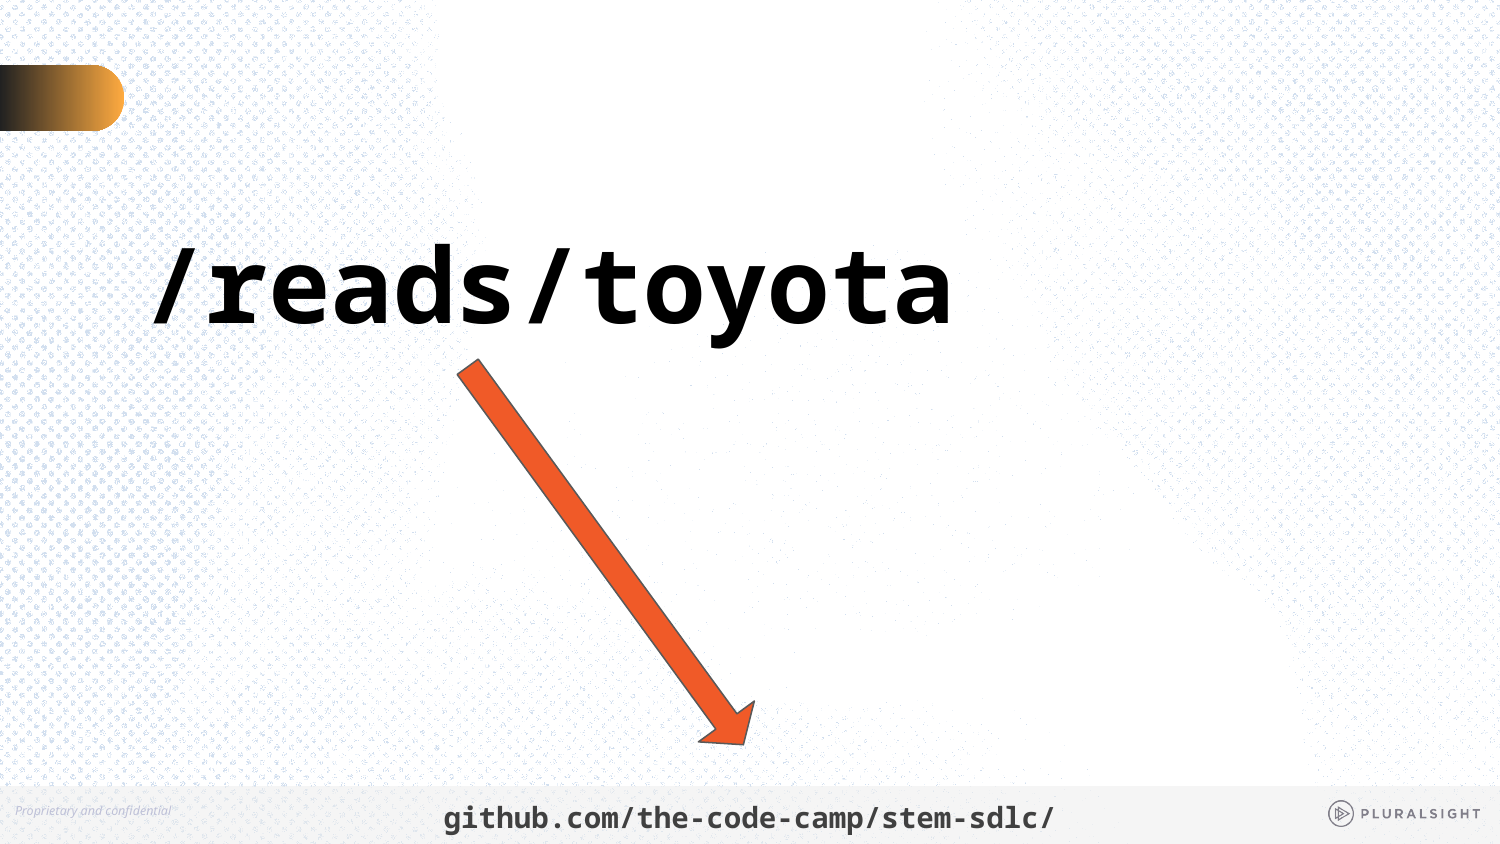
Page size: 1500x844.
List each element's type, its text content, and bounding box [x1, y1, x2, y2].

picture [0, 0, 1500, 786]
text_box /reads/toyota [132, 214, 1328, 351]
text_box [457, 359, 755, 745]
text_box github.com/the-code-camp/stem-sdlc/ [0, 786, 1500, 844]
